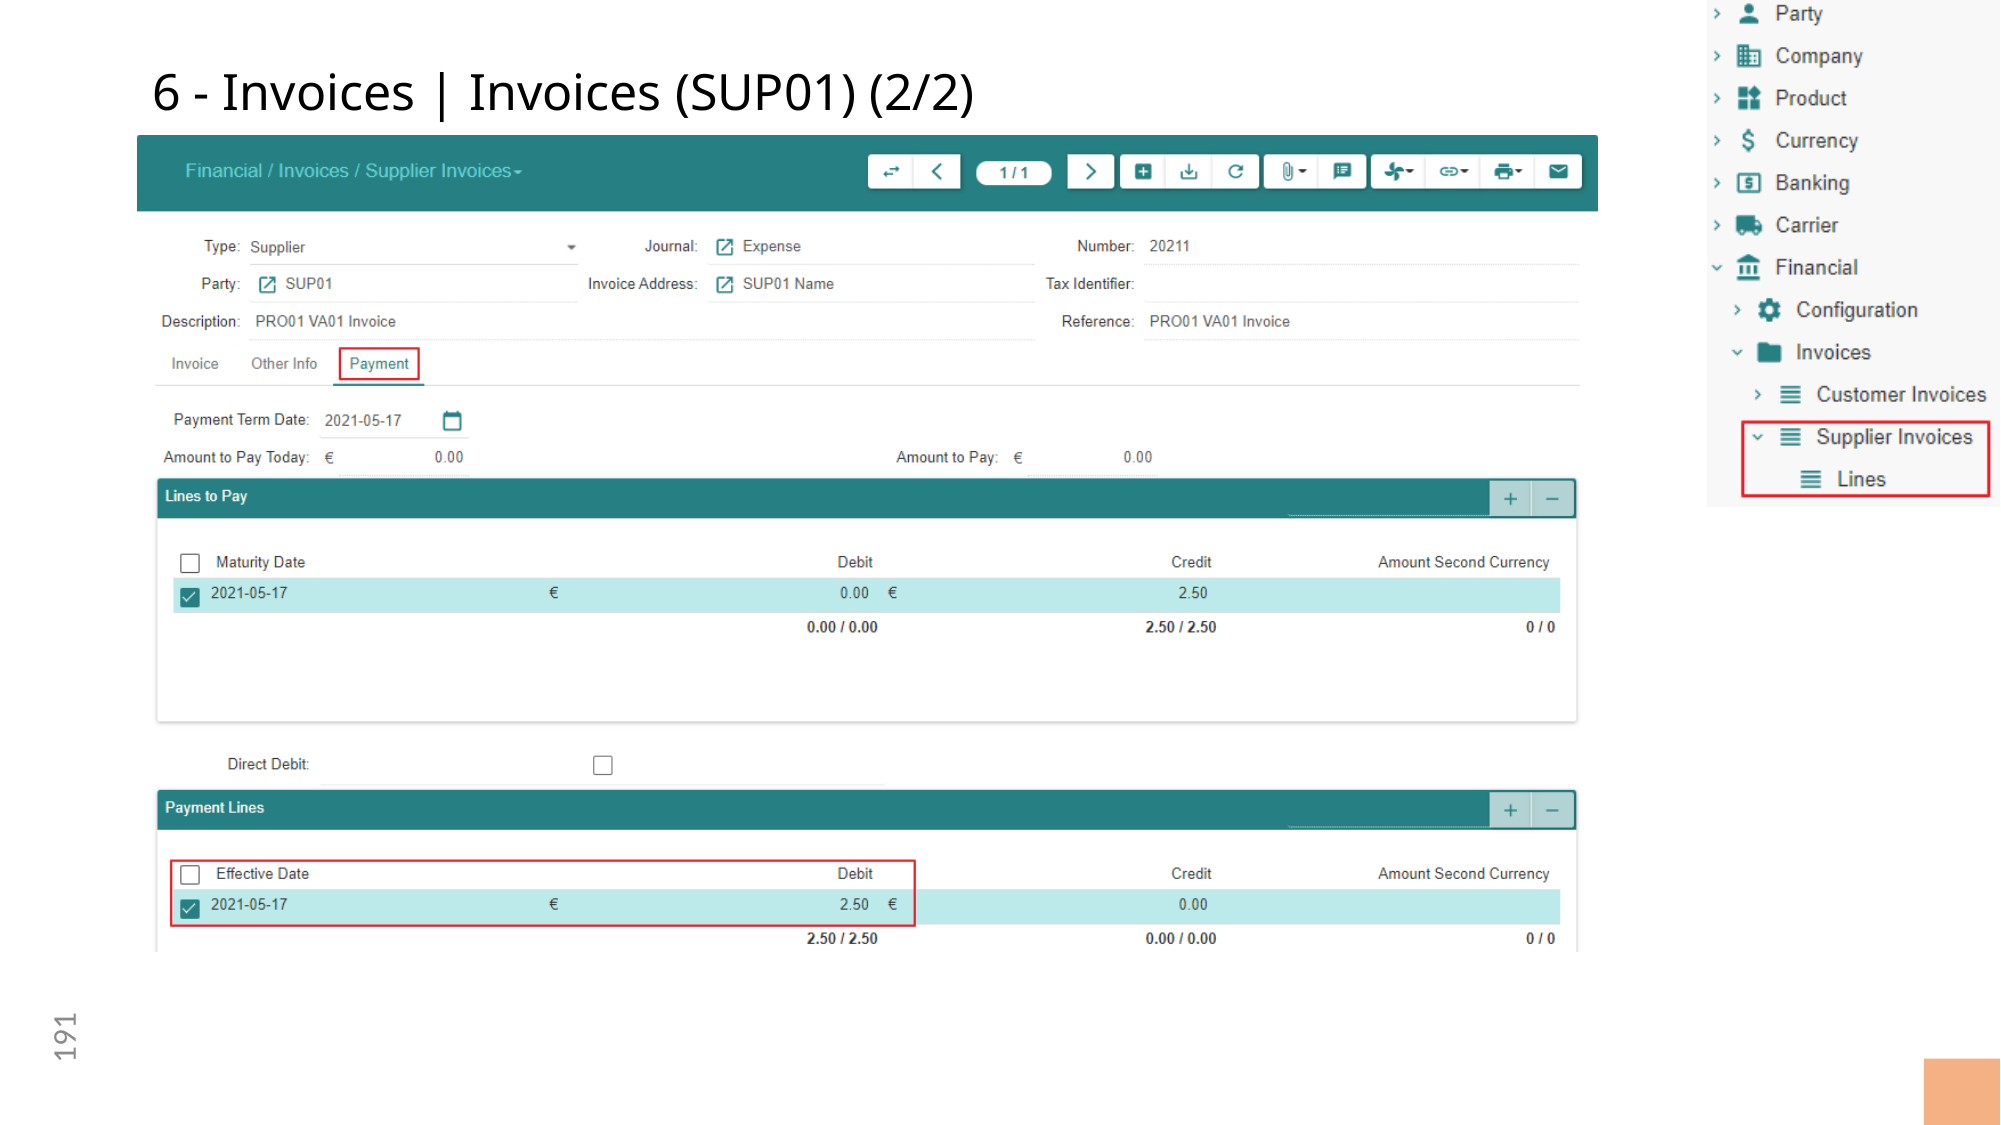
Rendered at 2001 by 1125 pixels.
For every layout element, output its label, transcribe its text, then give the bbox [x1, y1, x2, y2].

picture [1707, 0, 2000, 507]
picture [137, 135, 1598, 952]
slide_number 191 [32, 969, 93, 1108]
text_box [1923, 1058, 2000, 1125]
title 6 - Invoices | Invoices (SUP01) (2/2) [137, 59, 1707, 136]
